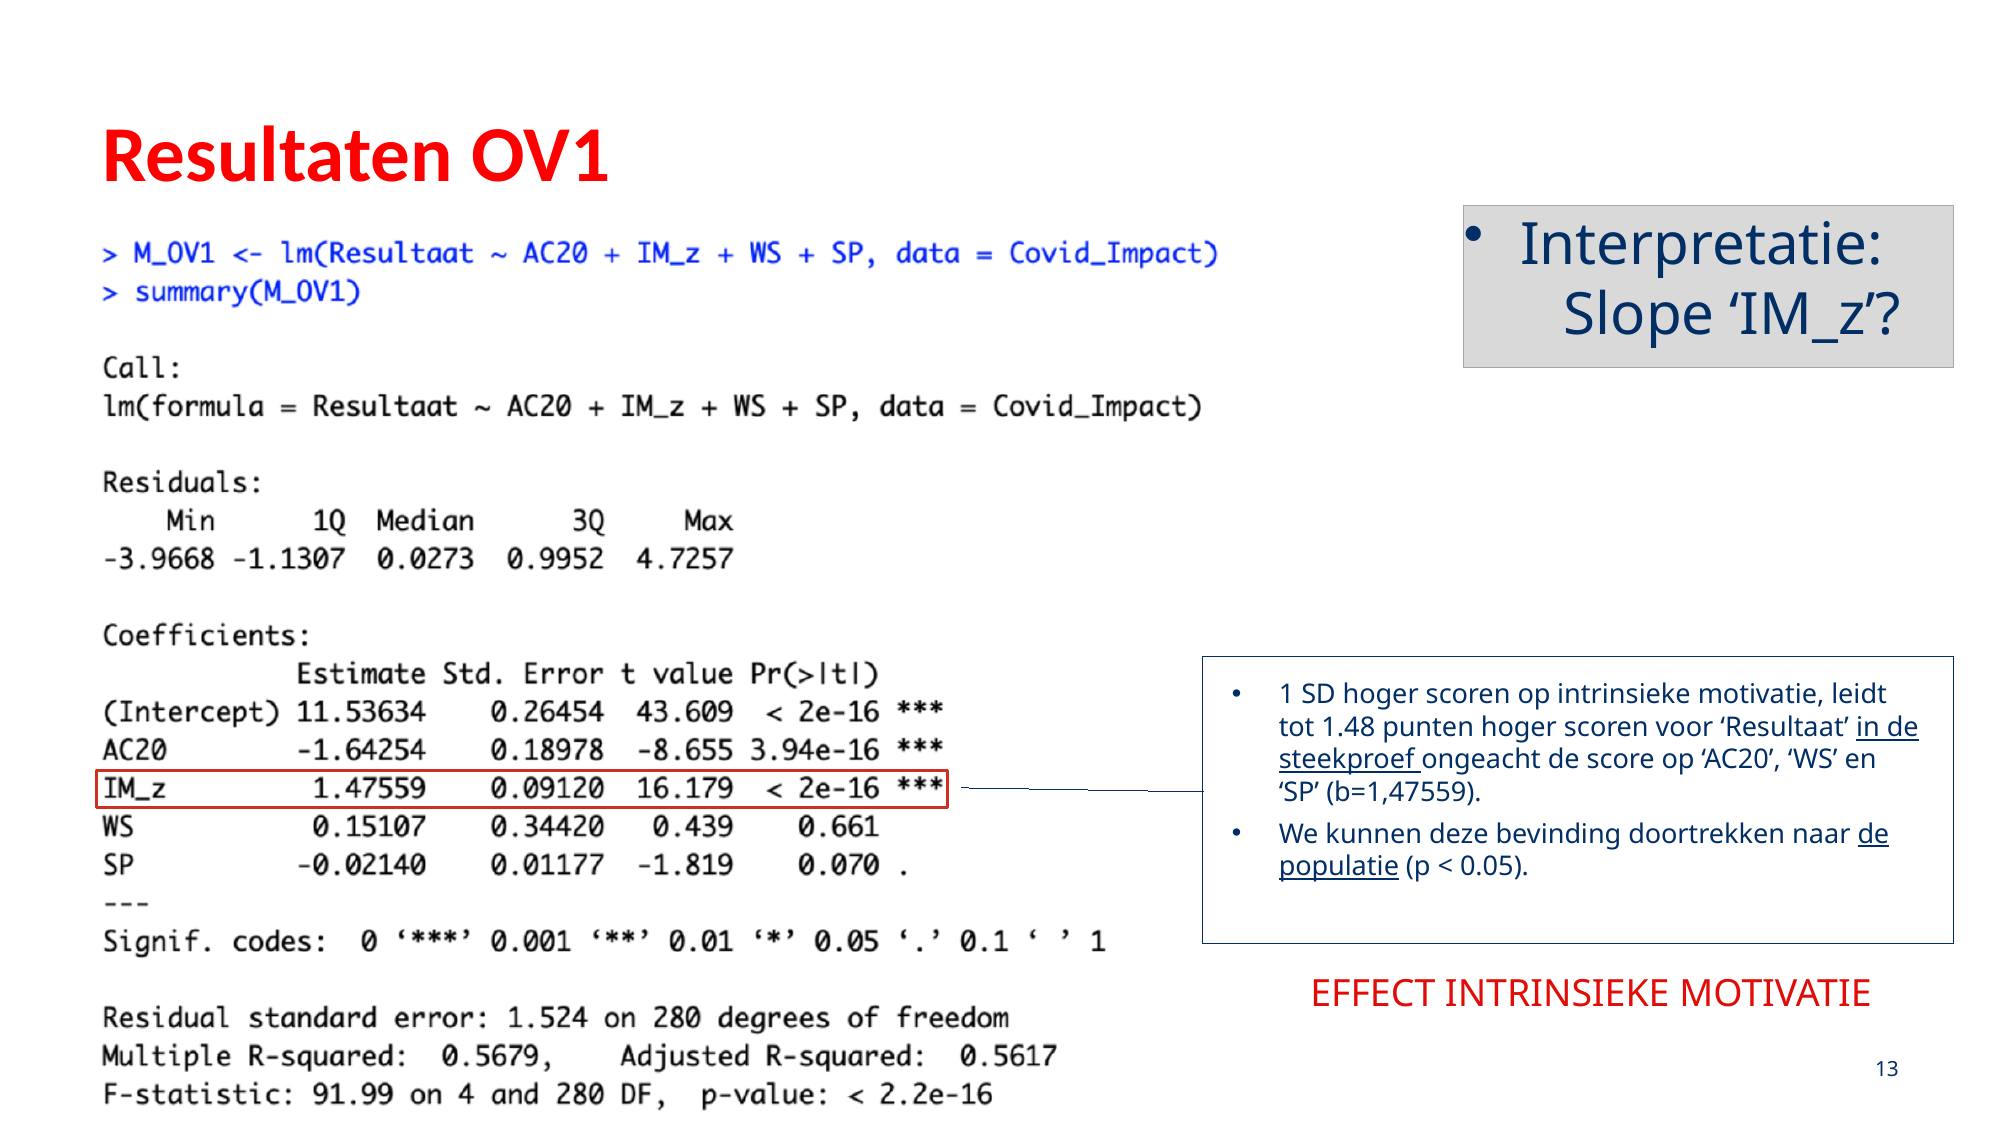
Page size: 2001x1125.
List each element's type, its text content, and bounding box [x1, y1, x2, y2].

picture [89, 218, 1226, 1118]
text_box Interpretatie: Slope ‘IM_z’? [1463, 205, 1954, 368]
slide_number 13 [1463, 1039, 1914, 1100]
text_box EFFECT INTRINSIEKE MOTIVATIE [1295, 961, 1887, 1022]
title Resultaten OV1 [102, 101, 1898, 232]
text_box 1 SD hoger scoren op intrinsieke motivatie, leidt tot 1.48 punten hoger scoren voor ‘Resultaat’ in de steekproef ongeacht de score op ‘AC20’, ‘WS’ en ‘SP’ (b=1,47559). We kunnen deze bevinding doortrekken naar de populatie (p < 0.05). [1229, 656, 1954, 944]
